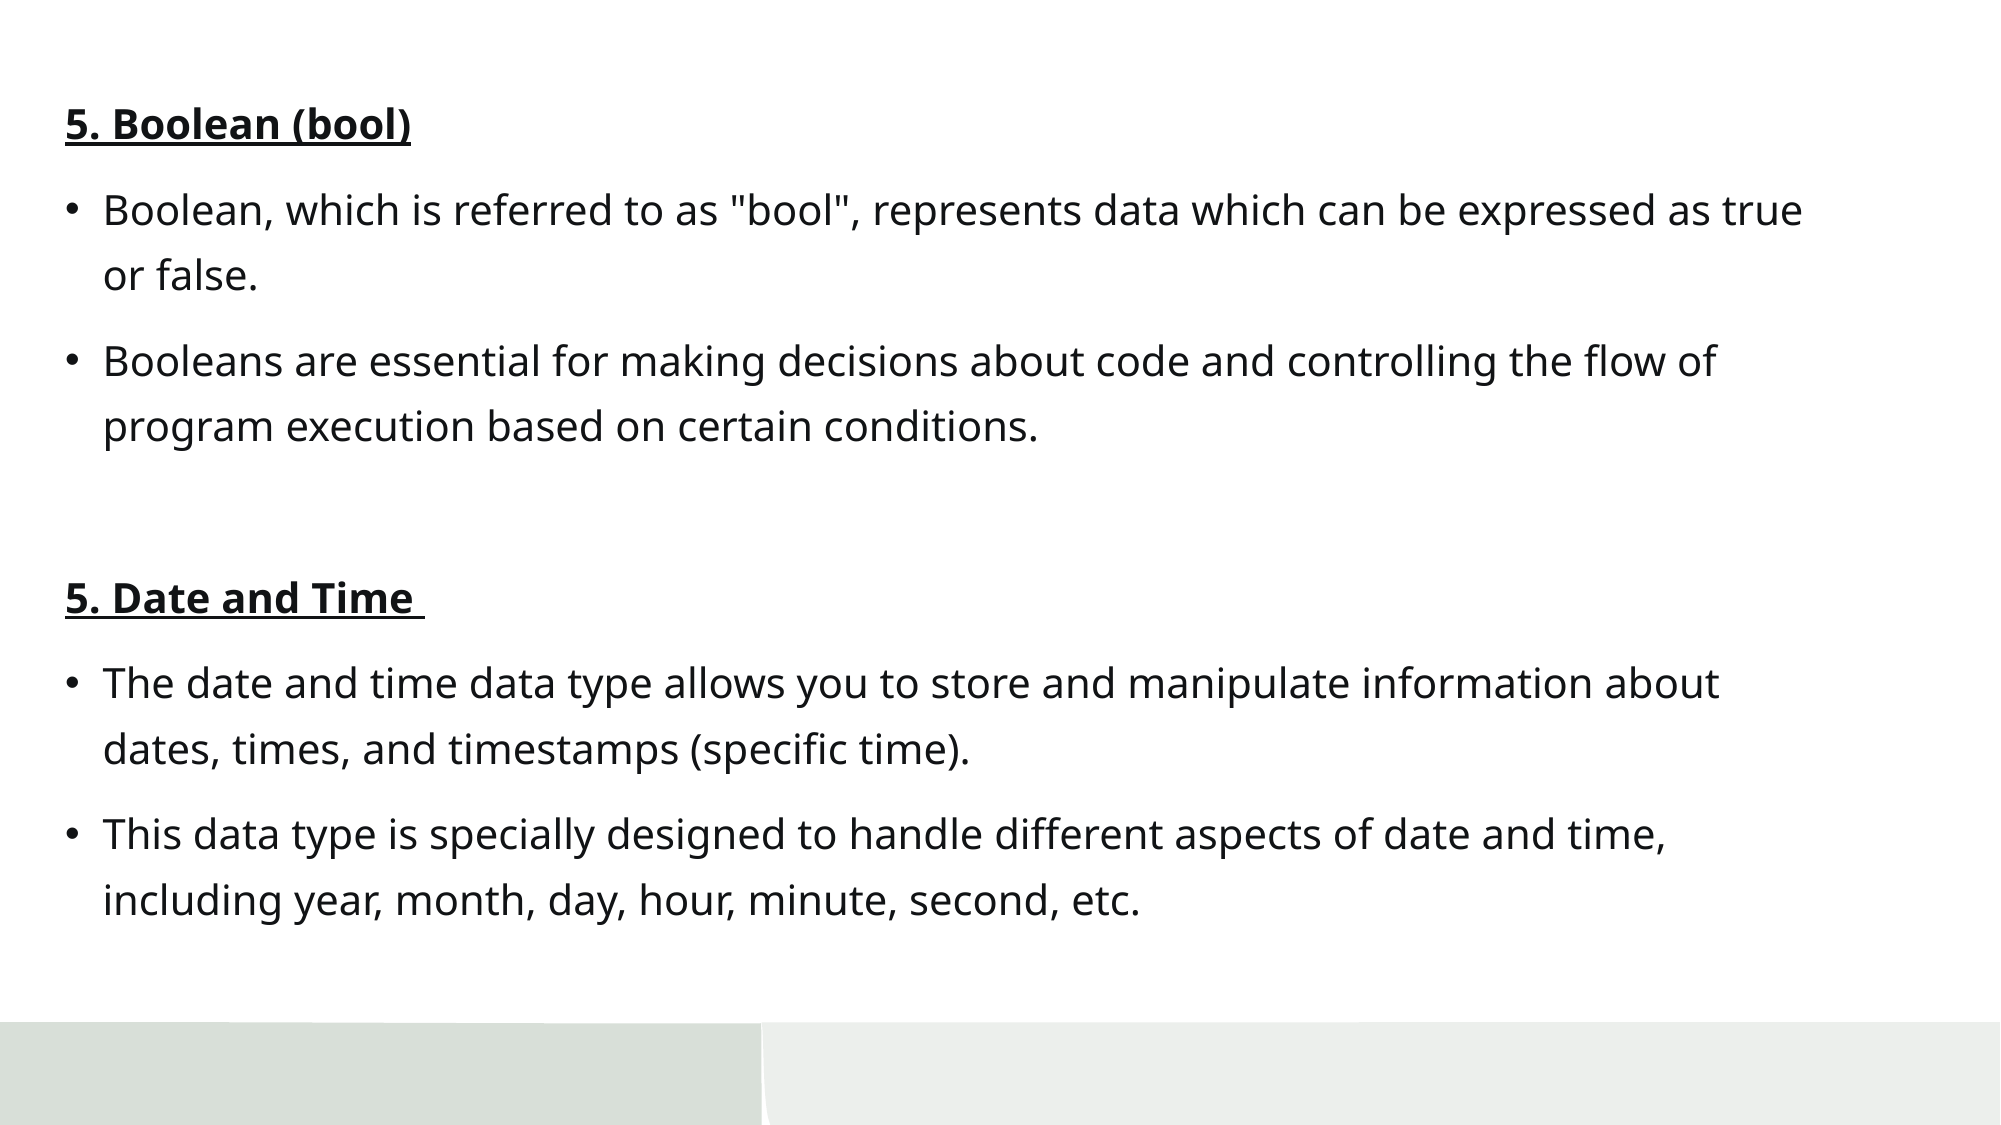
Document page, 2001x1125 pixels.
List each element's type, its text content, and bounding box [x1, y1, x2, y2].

list 5. Boolean (bool) Boolean, which is referred to as "bool", represents data which can be expressed as true or false. Booleans are essential for making decisions about code and controlling the flow of program execution based on certain conditions. 5. Date and Time The date and time data type allows you to store and manipulate information about dates, times, and timestamps (specific time). This data type is specially designed to handle different aspects of date and time, including year, month, day, hour, minute, second, etc. [50, 75, 1824, 999]
